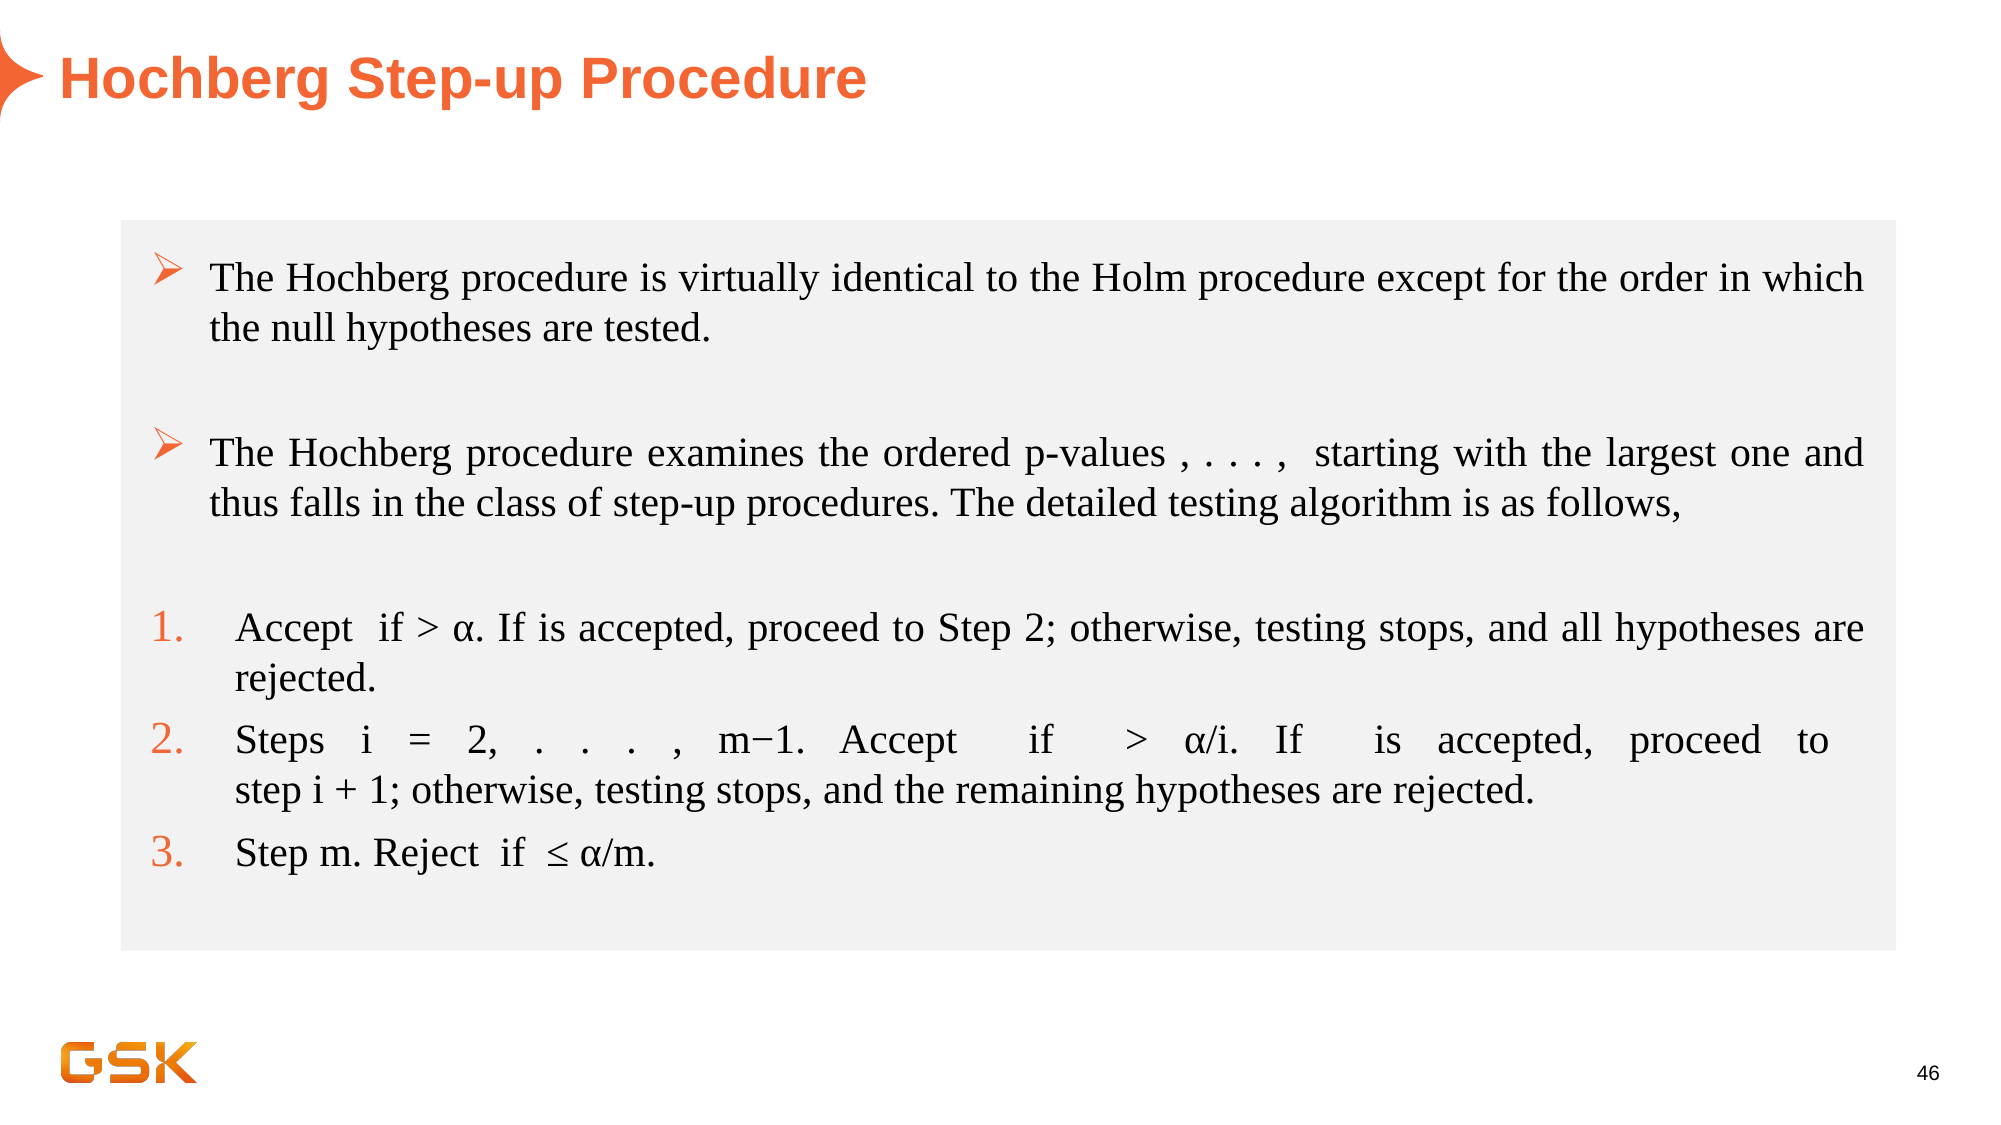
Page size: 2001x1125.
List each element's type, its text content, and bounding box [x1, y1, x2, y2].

title Hochberg Step-up Procedure [59, 39, 1940, 111]
slide_number 46 [1851, 1040, 1940, 1085]
picture [61, 1042, 197, 1083]
